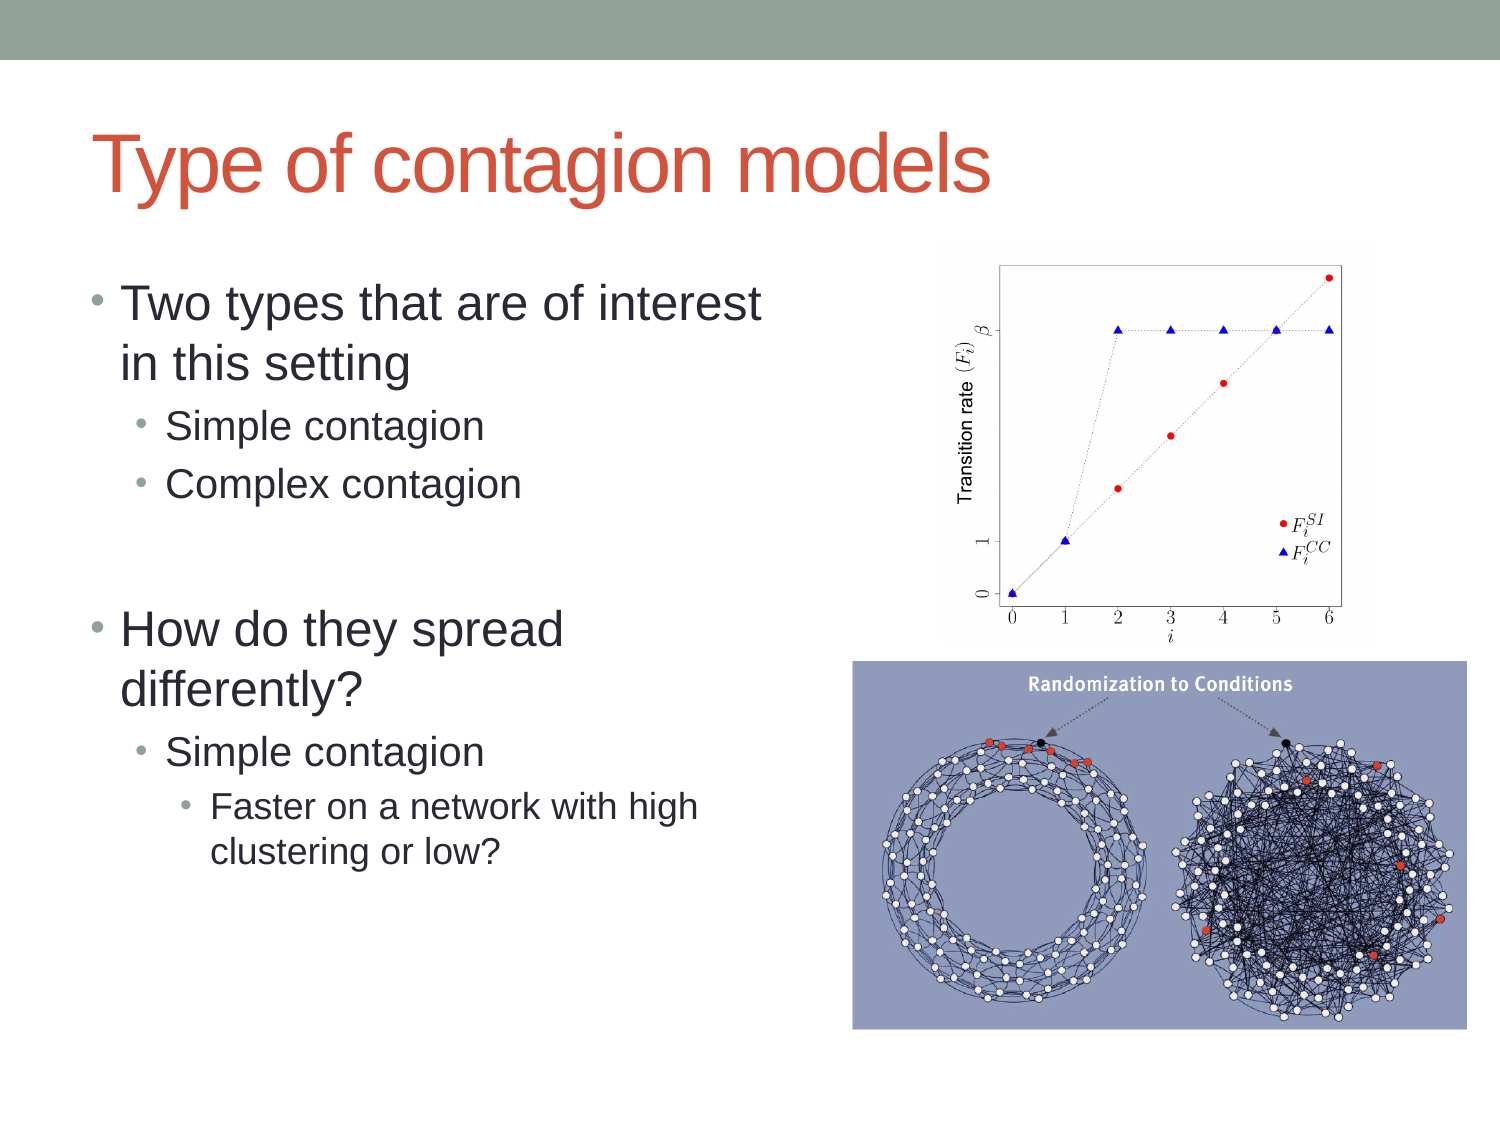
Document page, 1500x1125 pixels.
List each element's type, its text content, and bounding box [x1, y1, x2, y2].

picture [850, 660, 1468, 1032]
picture [938, 240, 1379, 644]
title Type of contagion models [76, 78, 1427, 241]
list Two types that are of interest in this setting Simple contagion Complex contagion How do they spread differently? Simple contagion Faster on a network with high clustering or low? [75, 262, 821, 1063]
